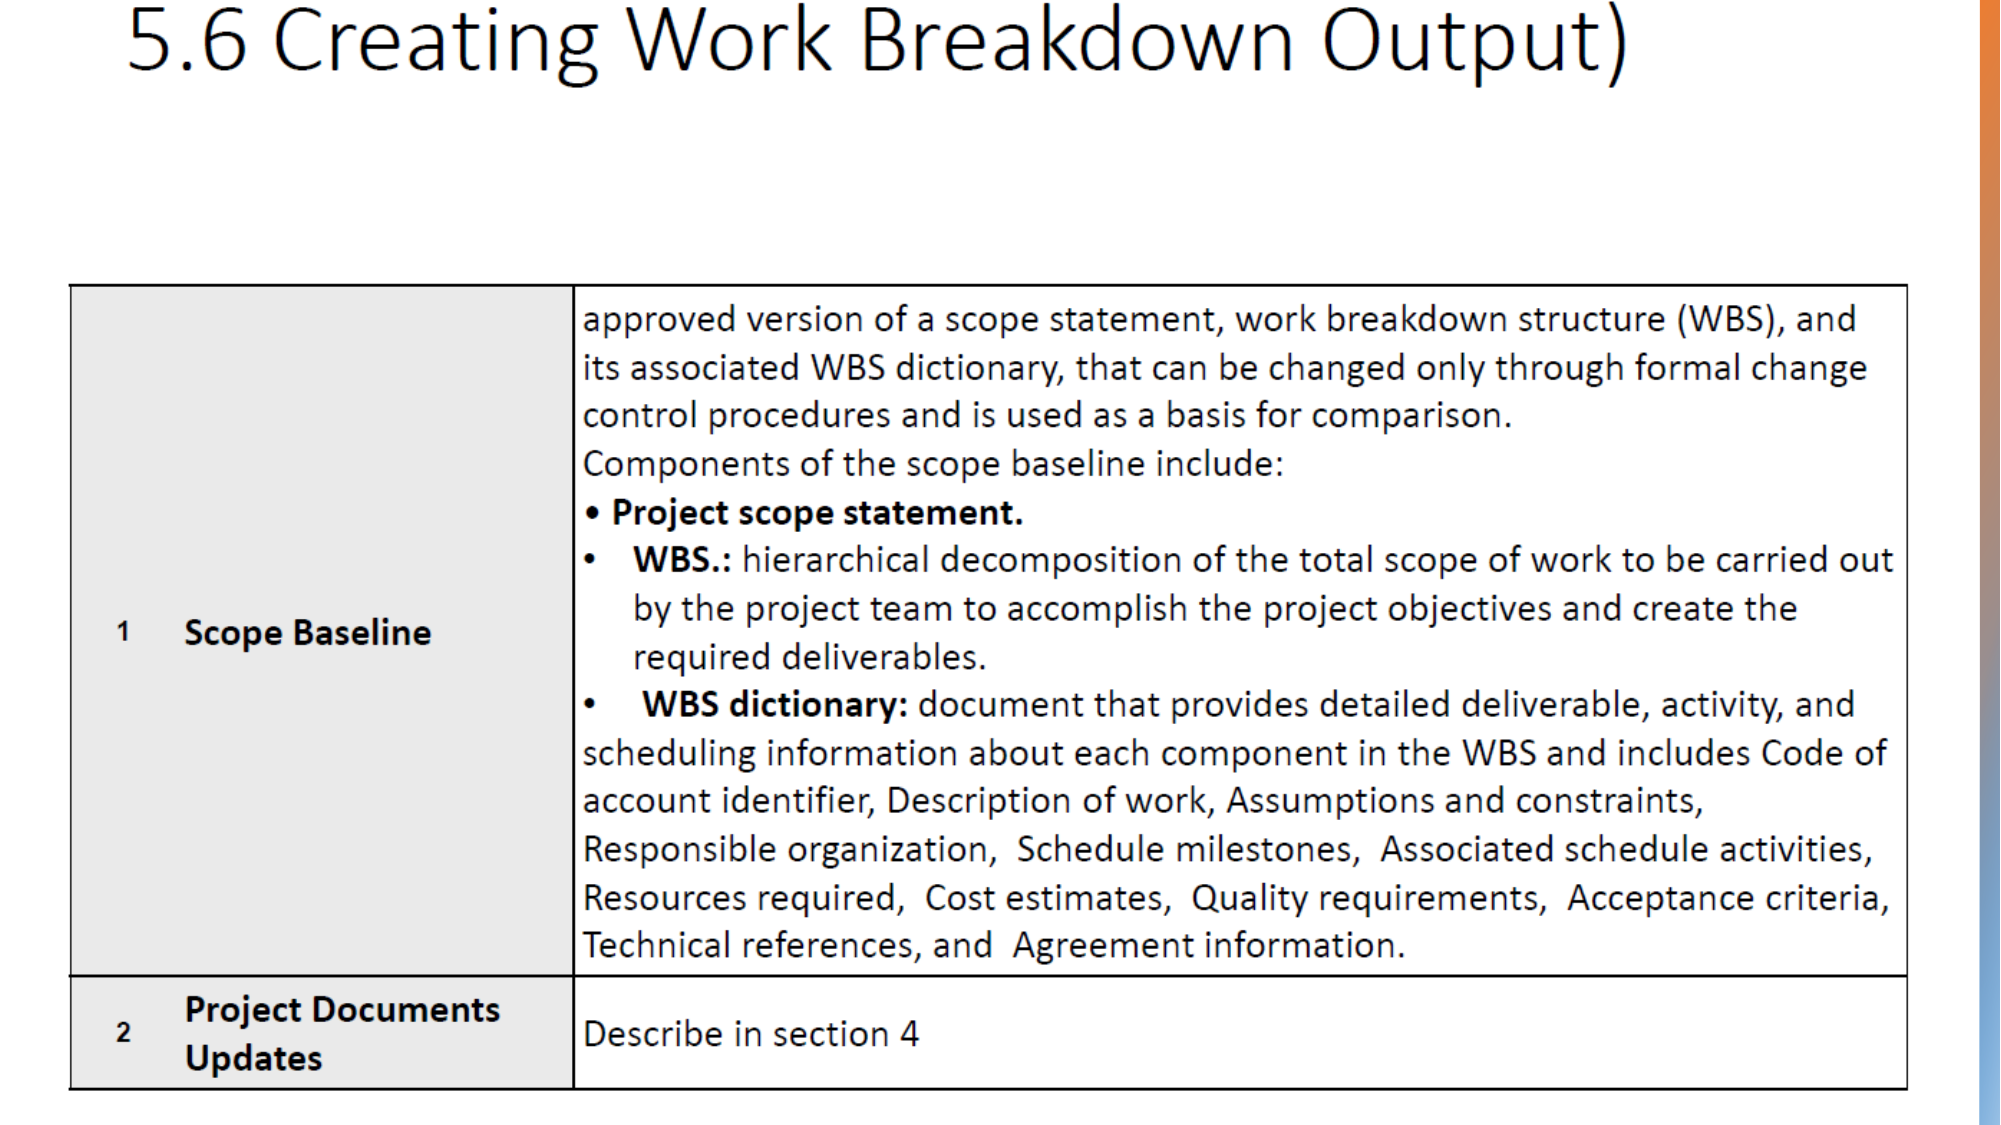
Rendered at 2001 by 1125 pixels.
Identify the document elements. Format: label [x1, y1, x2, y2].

text_box [1979, 0, 2000, 1125]
list [0, 0, 1979, 1125]
